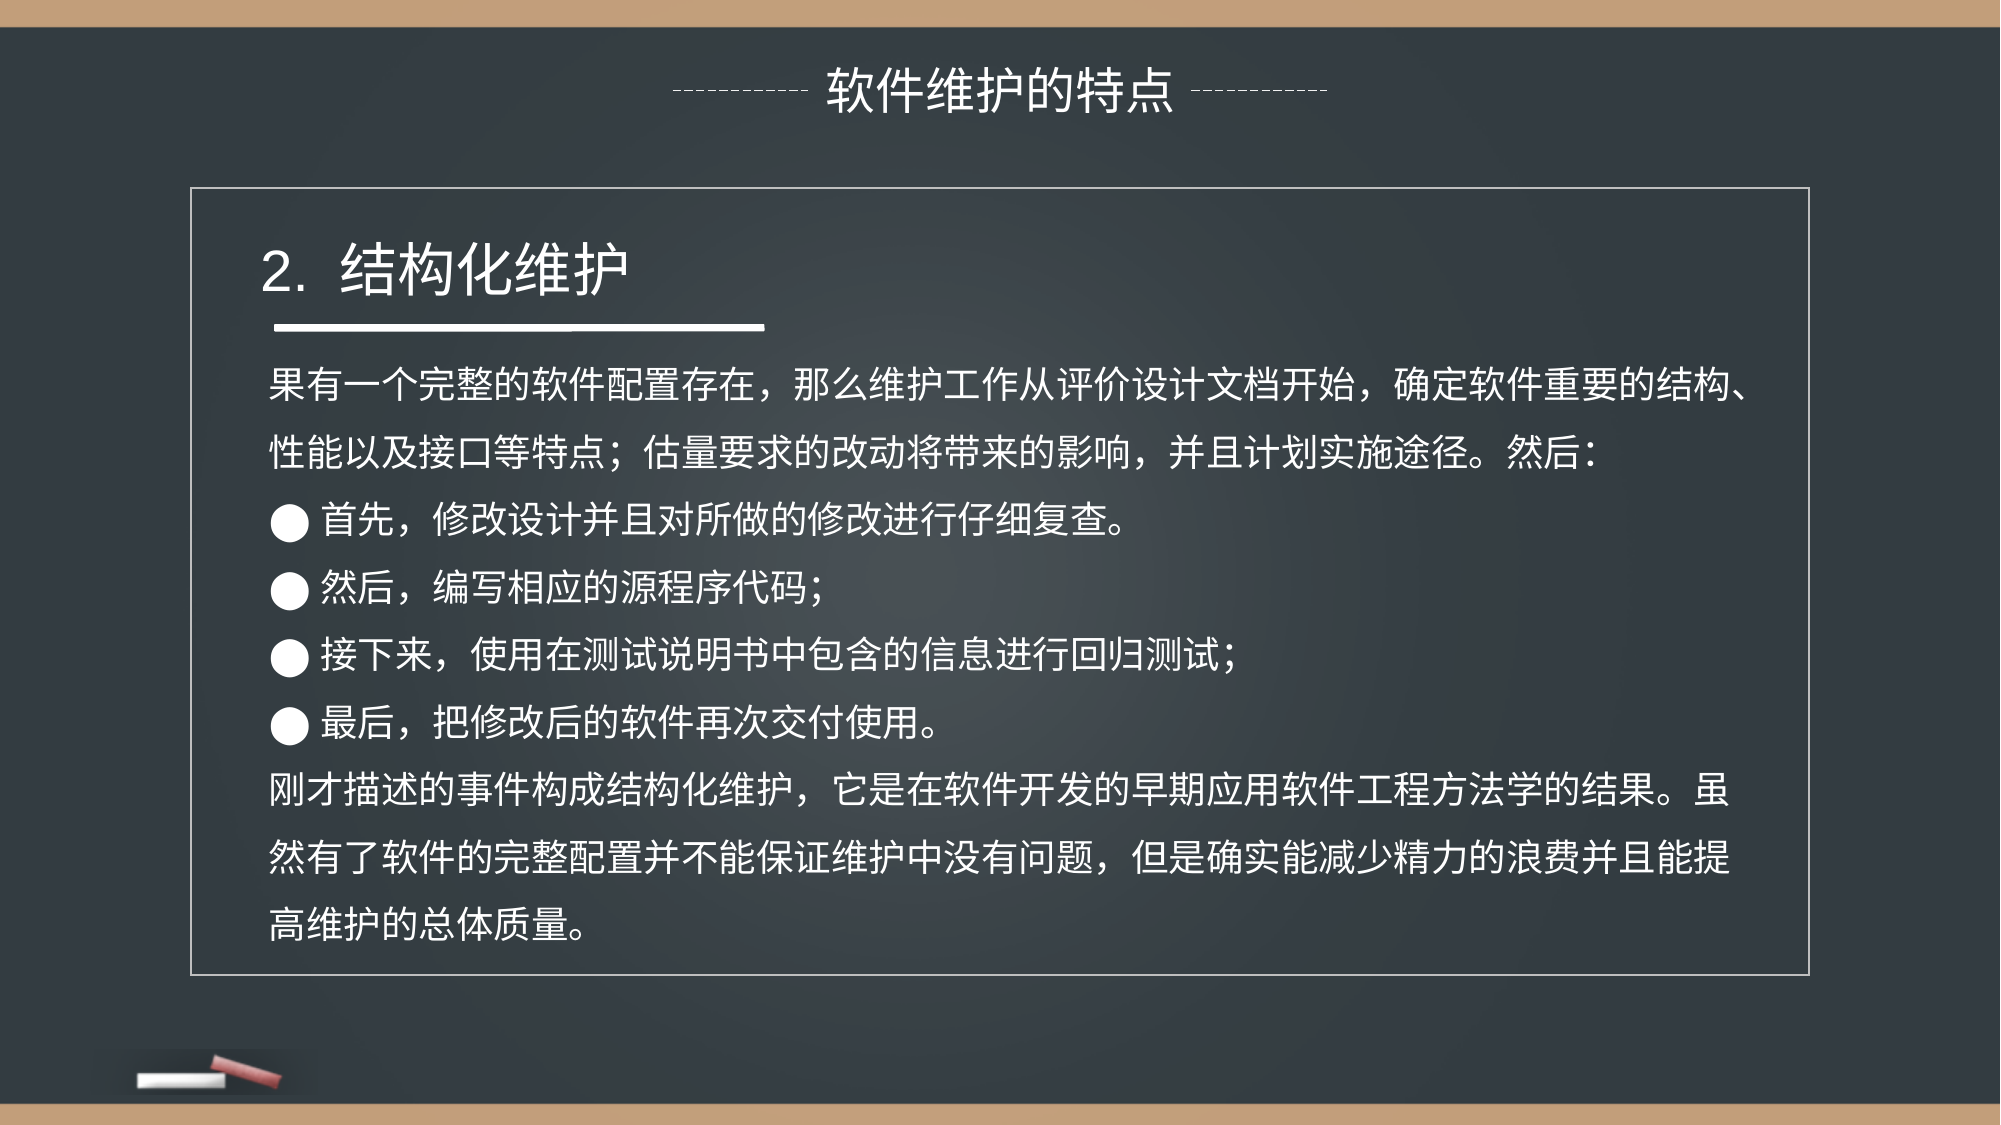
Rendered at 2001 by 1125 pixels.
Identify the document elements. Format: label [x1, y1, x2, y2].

text_box [253, 225, 1753, 953]
picture [0, 0, 2000, 1125]
text_box [190, 187, 1810, 976]
text_box [672, 52, 1328, 129]
